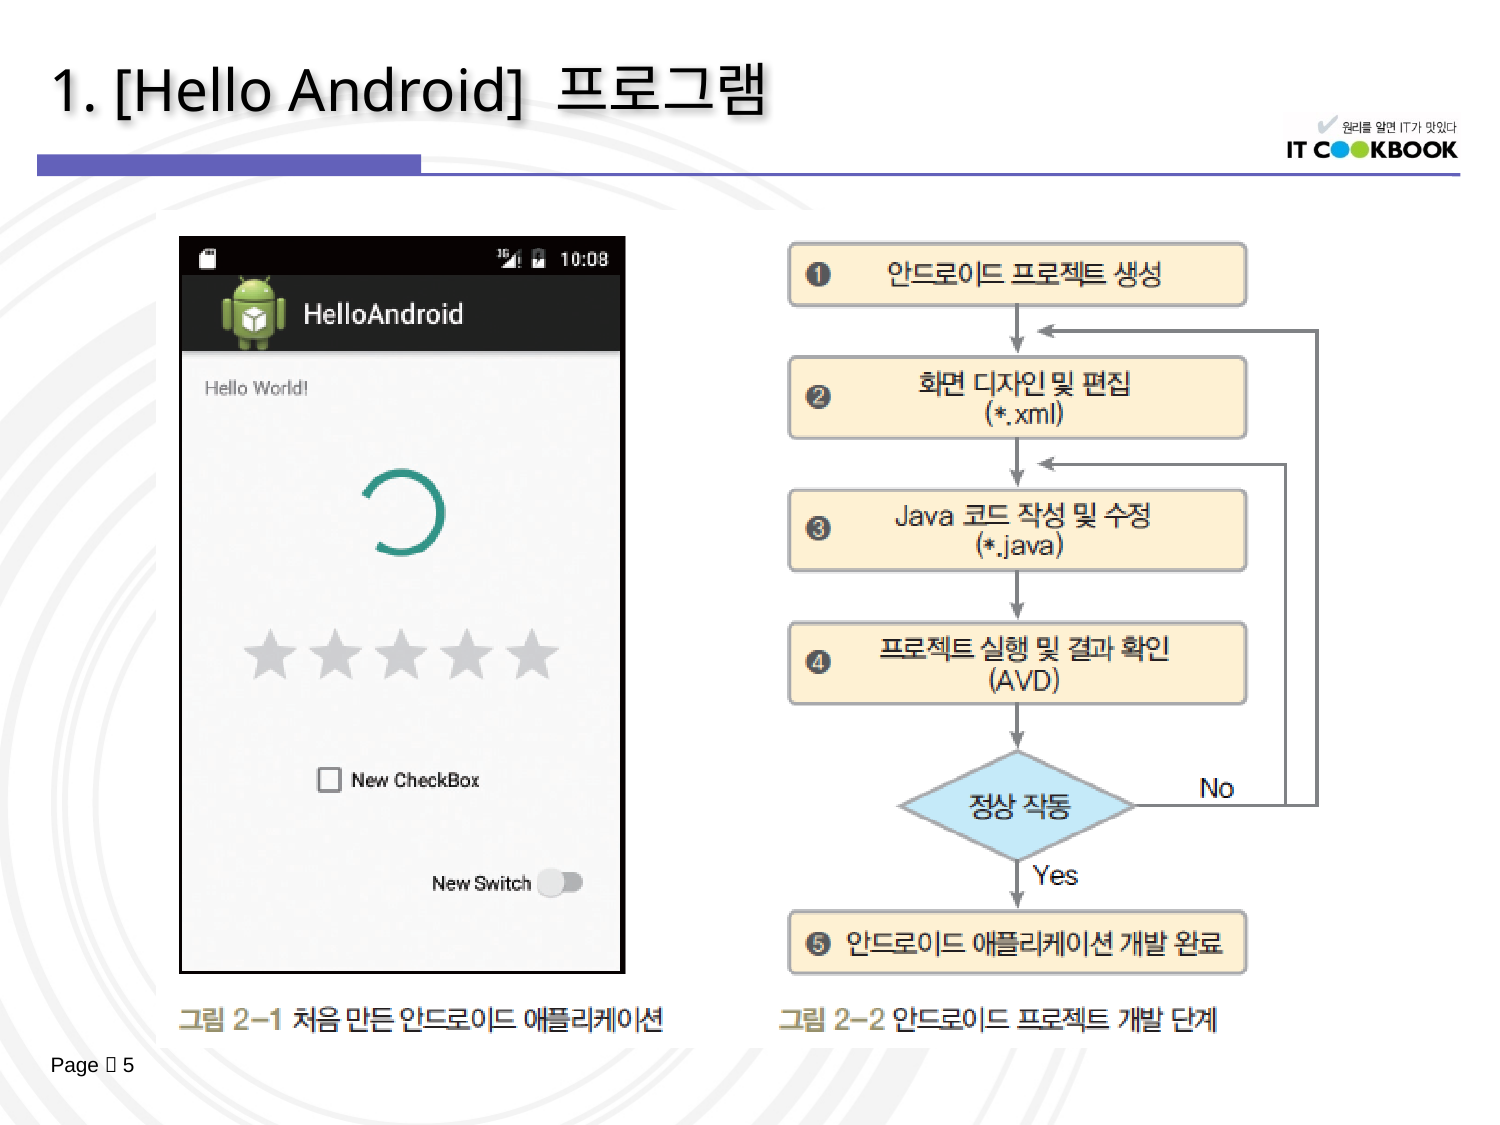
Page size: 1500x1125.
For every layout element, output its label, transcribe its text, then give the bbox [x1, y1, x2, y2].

title 1. [Hello Android] 프로그램 [48, 53, 1448, 161]
picture [0, 35, 1500, 1125]
